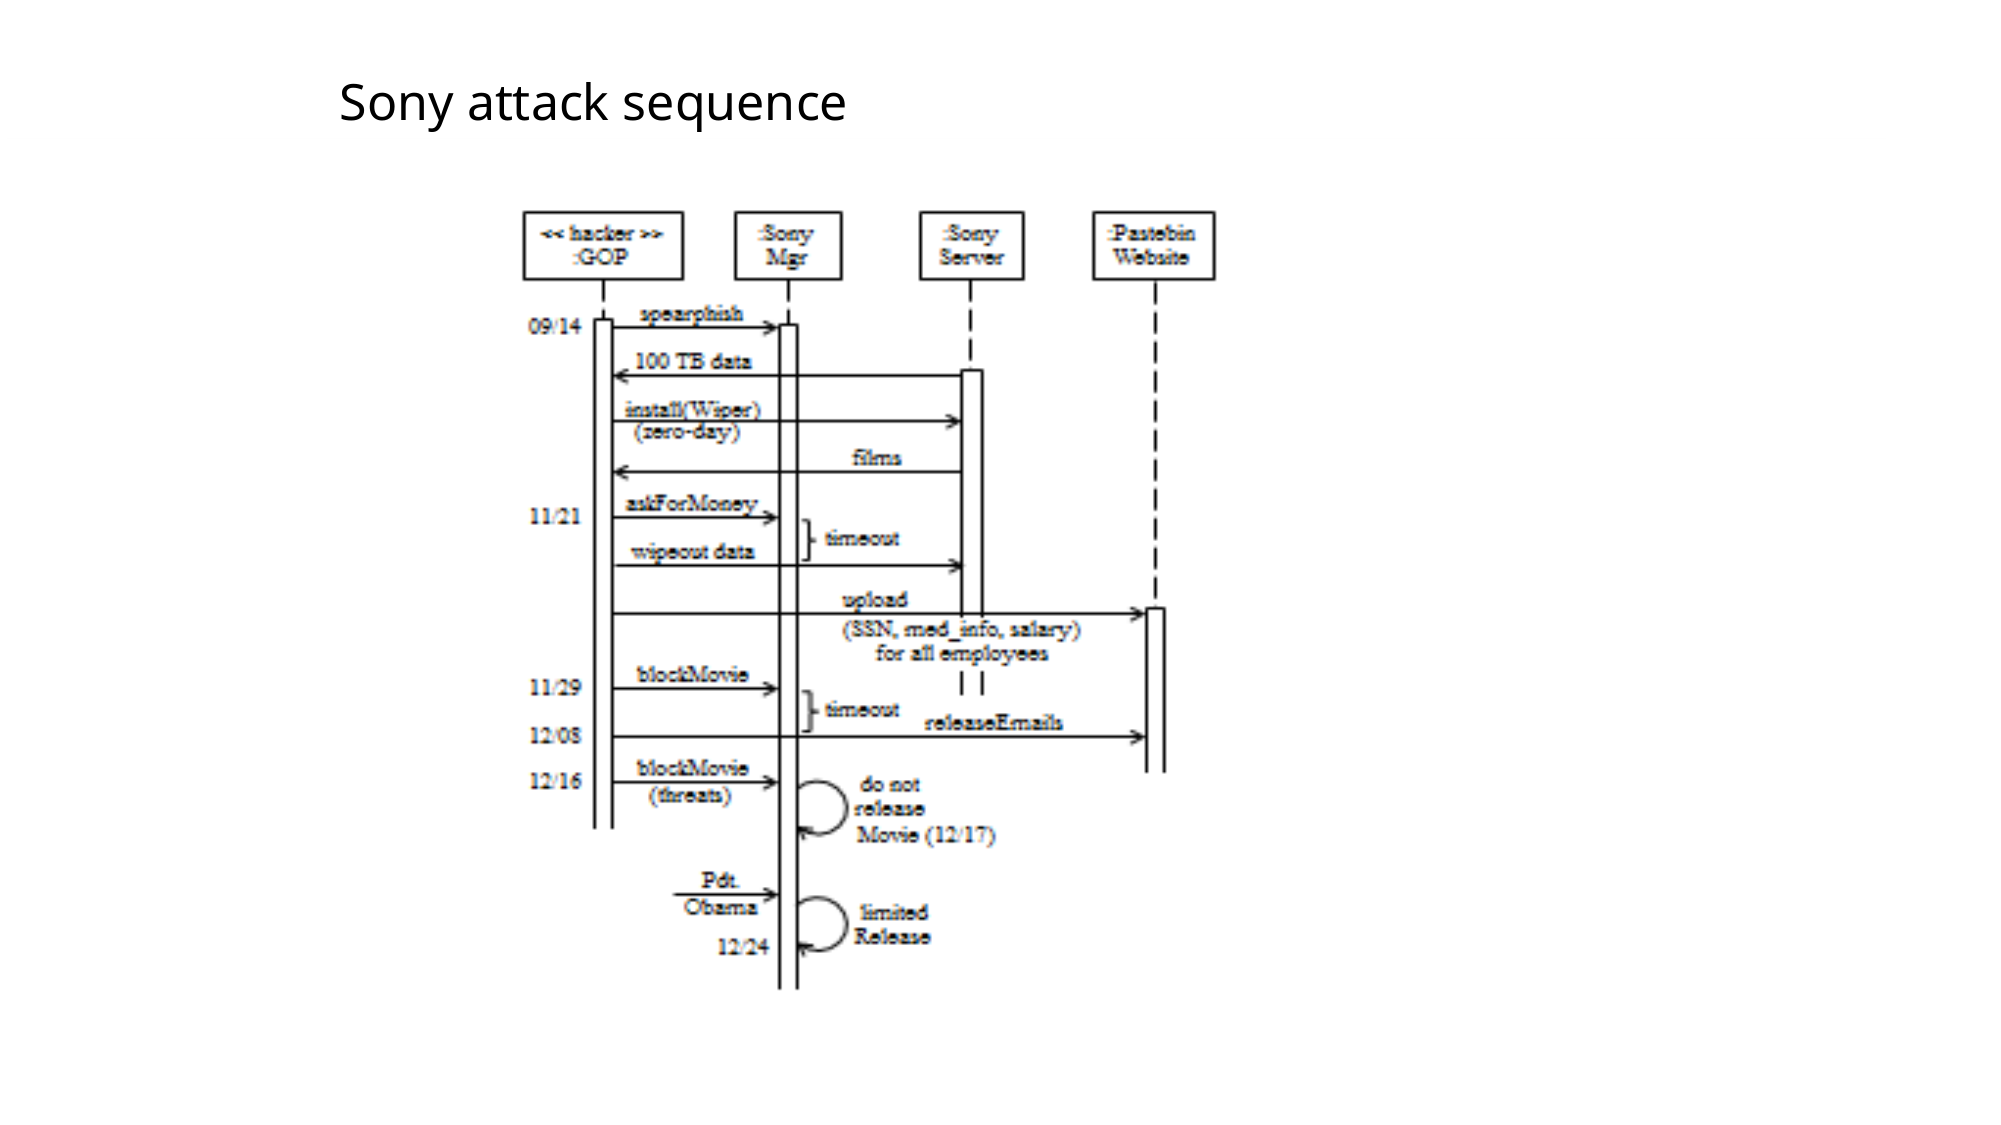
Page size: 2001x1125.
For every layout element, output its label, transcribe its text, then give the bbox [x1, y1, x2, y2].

title Sony attack sequence [324, 45, 1675, 137]
picture [7, 137, 1887, 1100]
